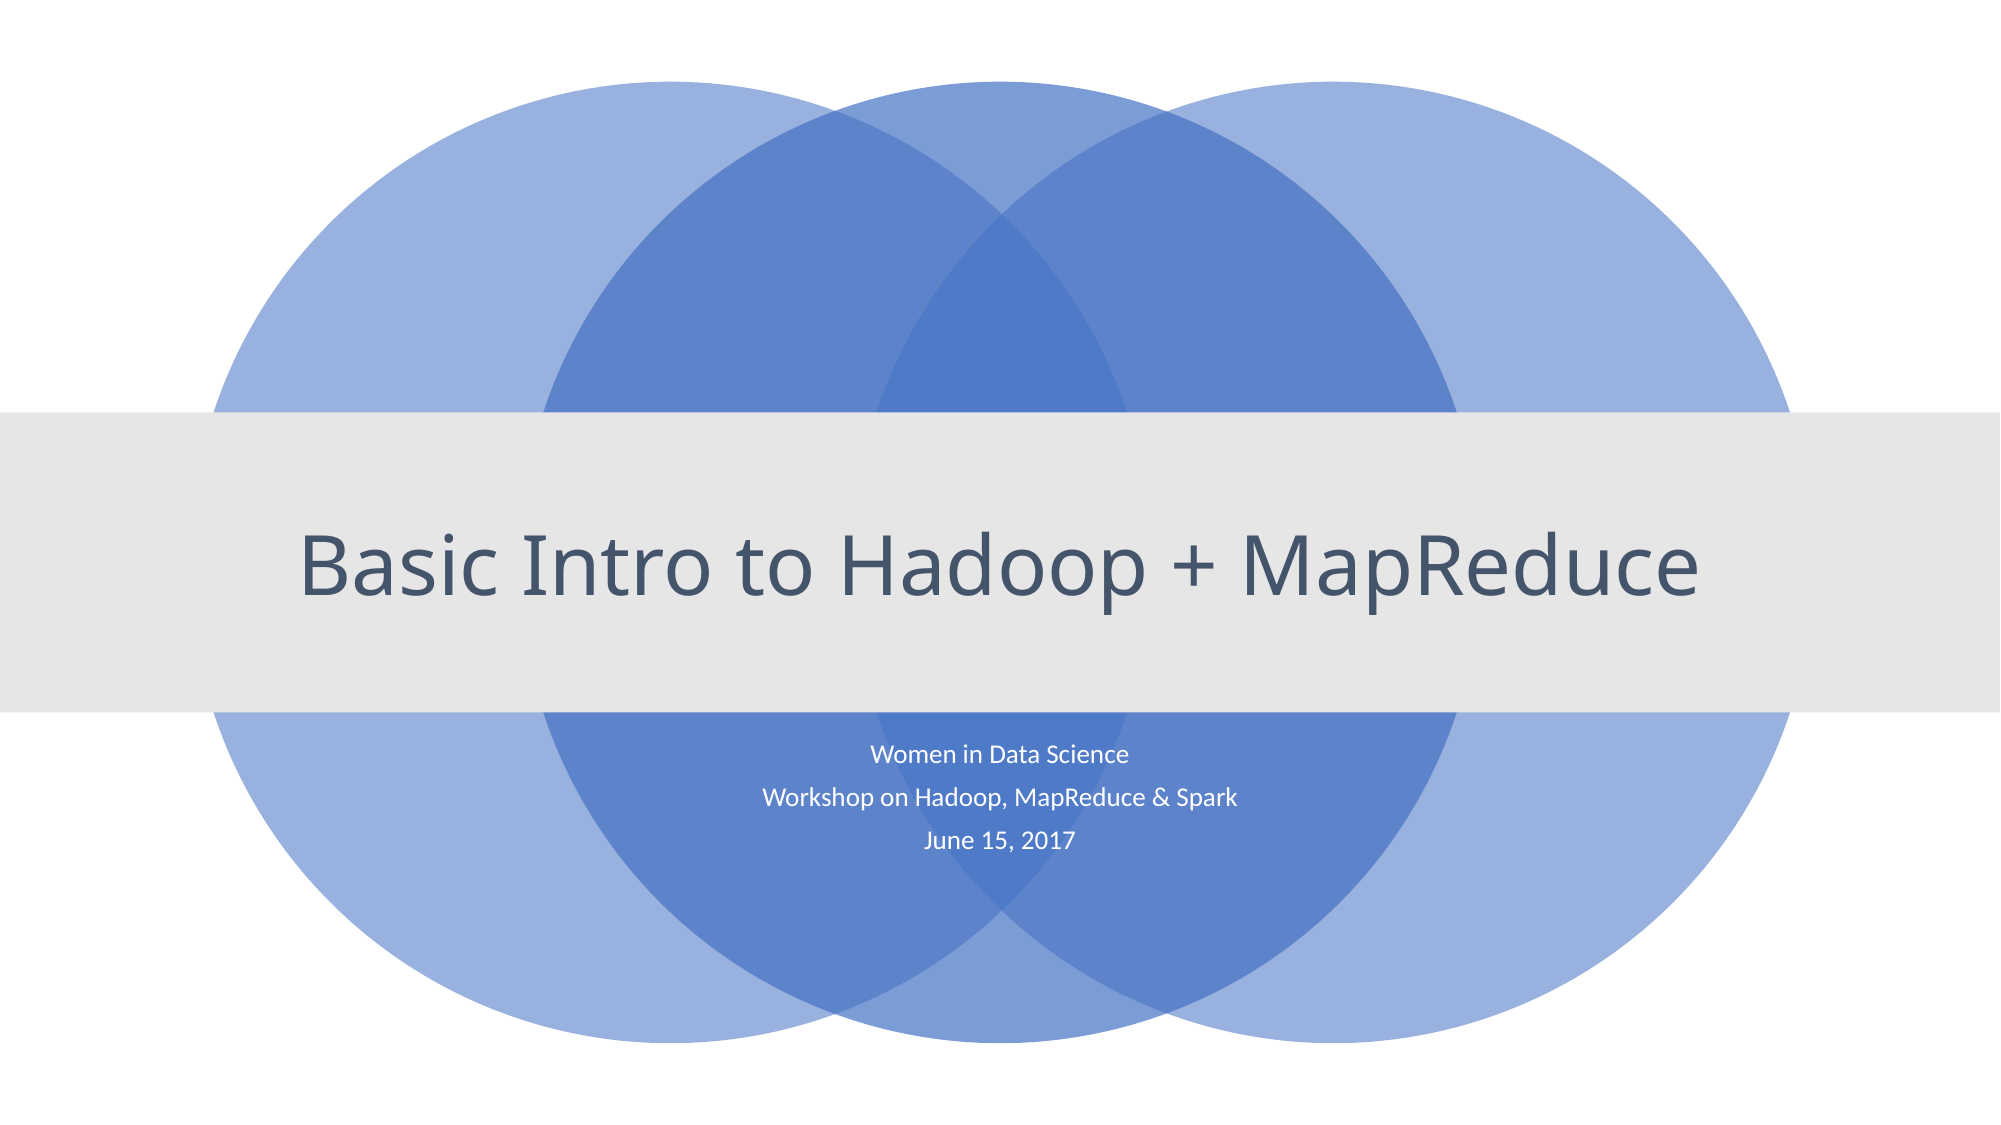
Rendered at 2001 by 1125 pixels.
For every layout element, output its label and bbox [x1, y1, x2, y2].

text_box [0, 411, 189, 713]
text_box [1814, 411, 2000, 713]
text_box [189, 81, 1814, 1044]
